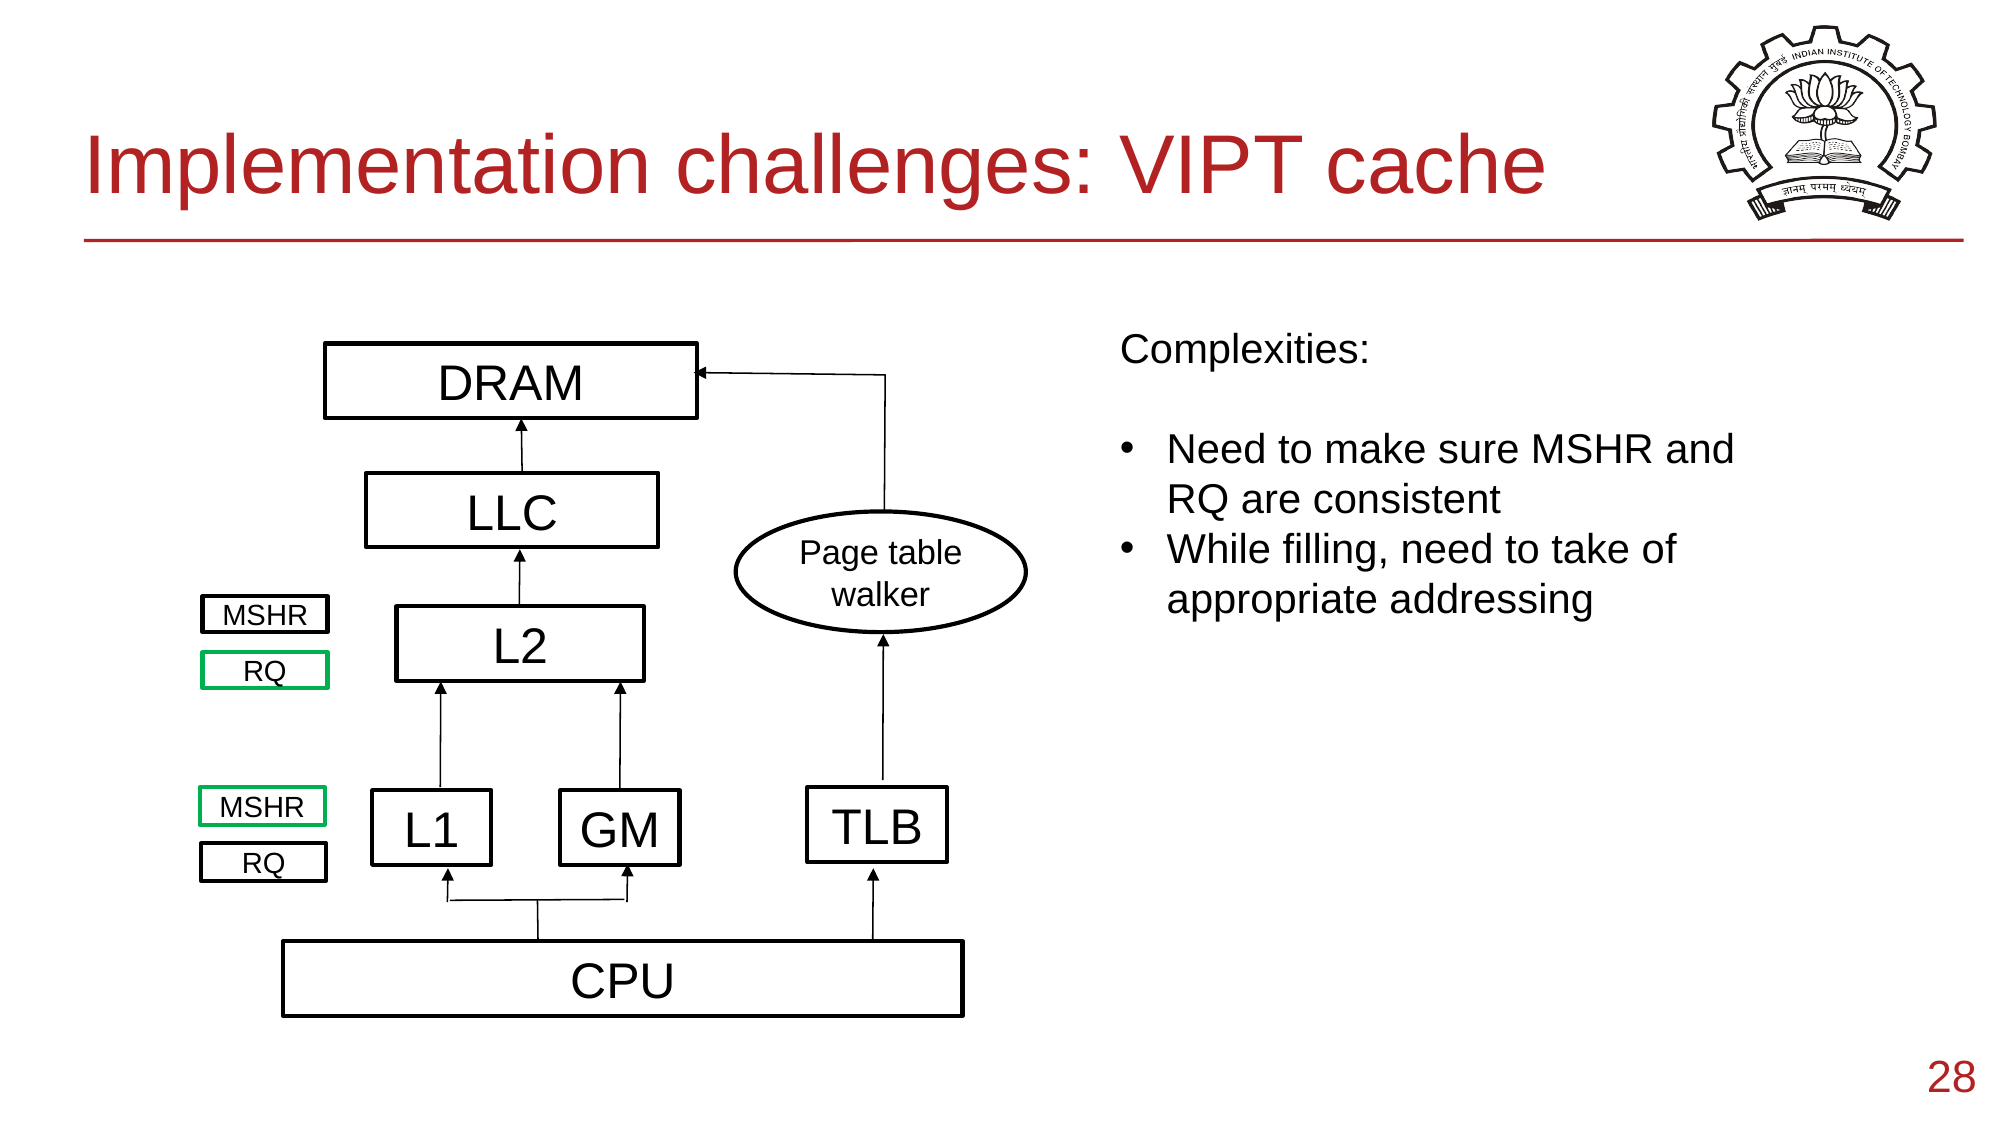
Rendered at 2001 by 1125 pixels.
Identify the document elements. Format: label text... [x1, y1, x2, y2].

text_box Complexities: Need to make sure MSHR and RQ are consistent While filling, need to take of appropriate addressing [1104, 314, 1802, 730]
picture [1712, 25, 1937, 221]
text_box RQ [199, 841, 328, 883]
text_box TLB [805, 785, 949, 864]
text_box LLC [364, 471, 660, 549]
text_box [693, 372, 886, 376]
title Implementation challenges: VIPT cache [68, 95, 1932, 221]
text_box L1 [370, 788, 493, 867]
text_box MSHR [198, 785, 327, 827]
slide_number 28 [1850, 1031, 1992, 1118]
text_box CPU [281, 939, 965, 1018]
text_box MSHR [200, 594, 330, 634]
text_box Page table walker [733, 509, 1028, 635]
text_box L2 [394, 604, 646, 683]
text_box GM [558, 788, 682, 867]
text_box DRAM [323, 341, 699, 420]
text_box RQ [200, 650, 330, 690]
